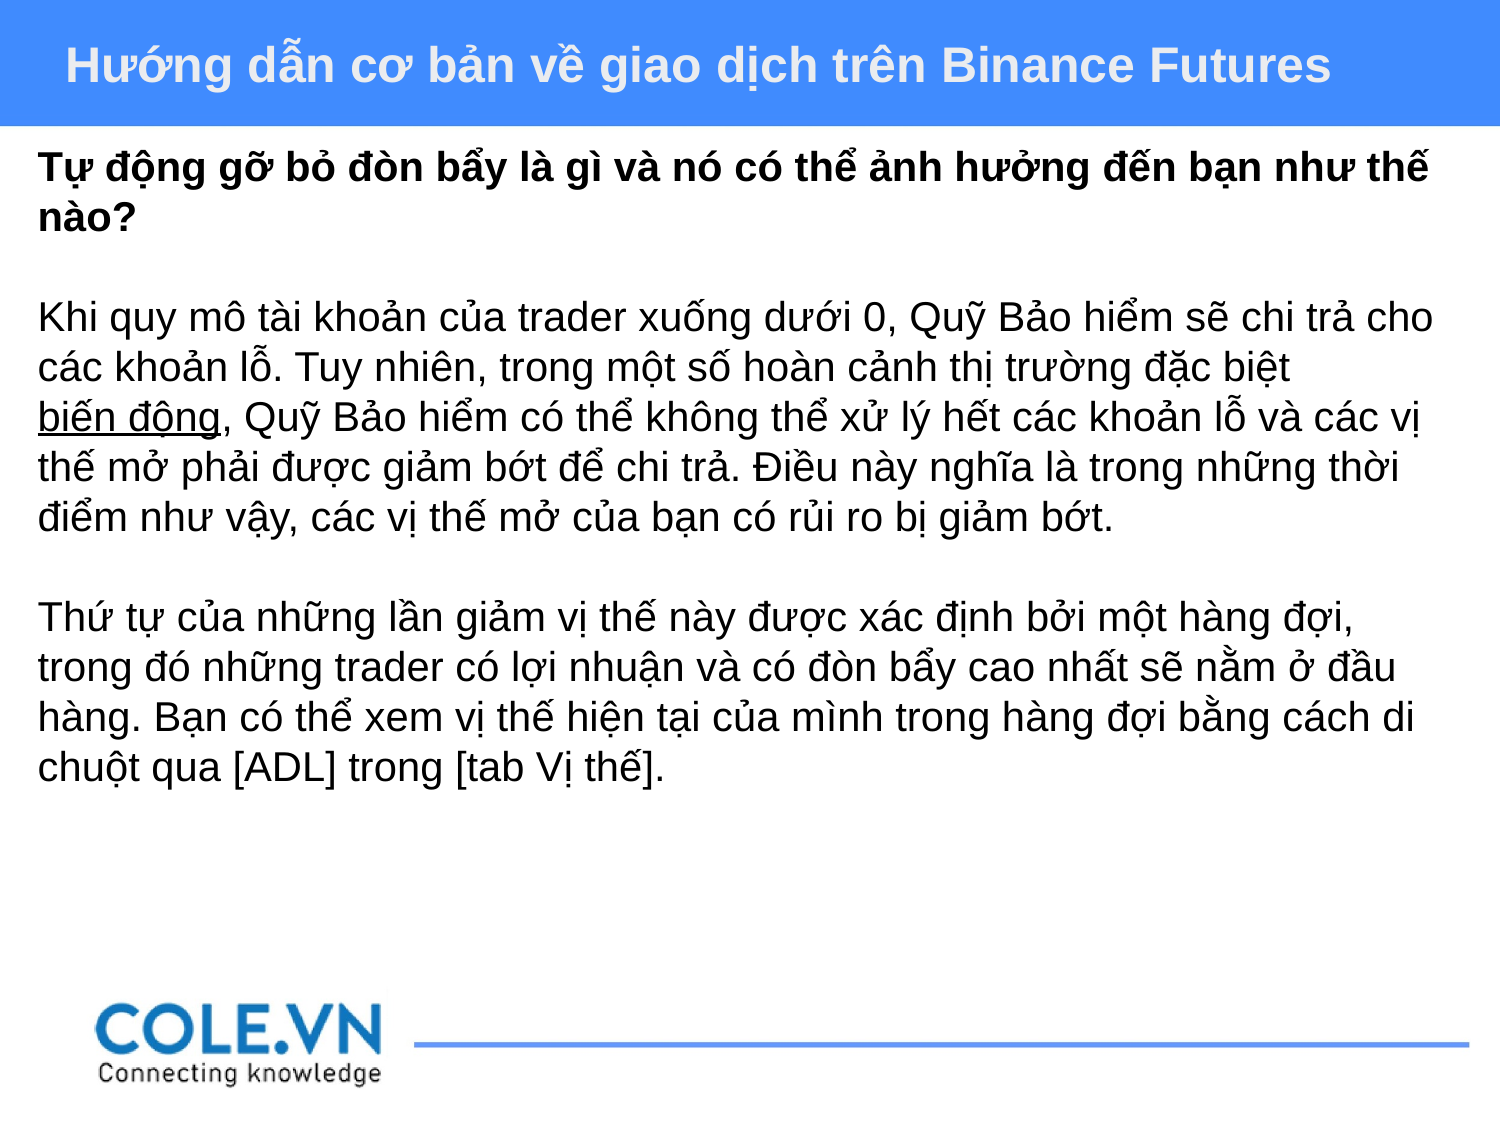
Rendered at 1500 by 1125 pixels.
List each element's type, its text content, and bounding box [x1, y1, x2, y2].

text_box Hướng dẫn cơ bản về giao dịch trên Binance Futures [50, 25, 1423, 101]
picture [0, 0, 1500, 1125]
text_box Tự động gỡ bỏ đòn bẩy là gì và nó có thể ảnh hưởng đến bạn như thế nào? Khi quy mô tài khoản của trader xuống dưới 0, Quỹ Bảo hiểm sẽ chi trả cho các khoản lỗ. Tuy nhiên, trong một số hoàn cảnh thị trường đặc biệt biến động, Quỹ Bảo hiểm có thể không thể xử lý hết các khoản lỗ và các vị thế mở phải được giảm bớt để chi trả. Điều này nghĩa là trong những thời điểm như vậy, các vị thế mở của bạn có rủi ro bị giảm bớt. Thứ tự của những lần giảm vị thế này được xác định bởi một hàng đợi, trong đó những trader có lợi nhuận và có đòn bẩy cao nhất sẽ nằm ở đầu hàng. Bạn có thể xem vị thế hiện tại của mình trong hàng đợi bằng cách di chuột qua [ADL] trong [tab Vị thế]. [22, 124, 1453, 953]
